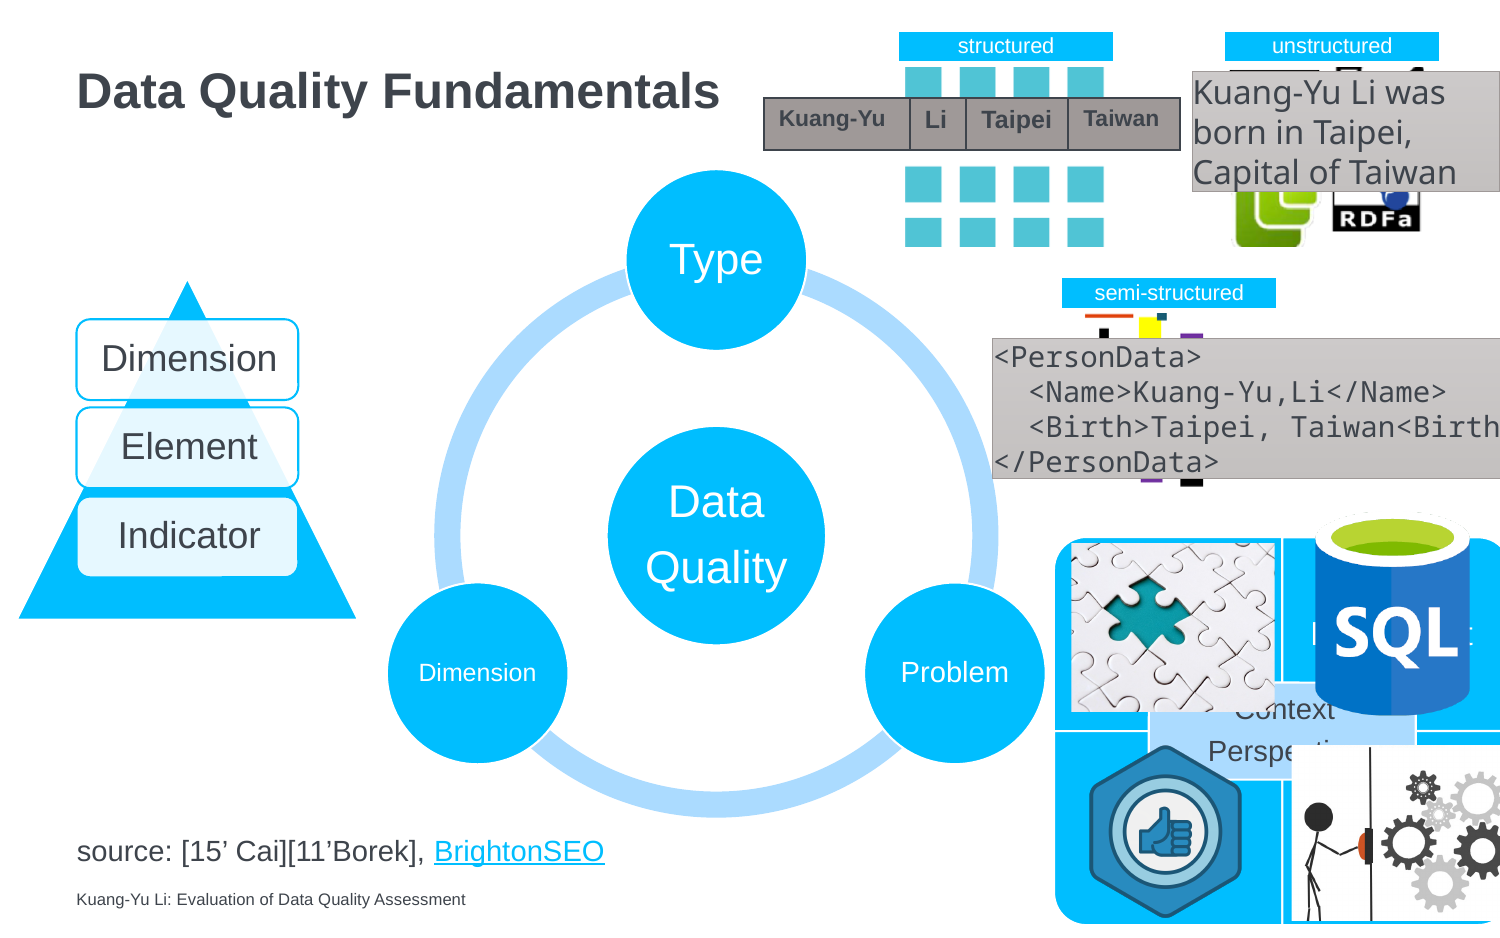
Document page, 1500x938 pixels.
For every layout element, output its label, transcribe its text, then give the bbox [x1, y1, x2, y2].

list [40, 169, 1393, 855]
text_box source: [15’ Cai][11’Borek], BrightonSEO [76, 855, 606, 868]
footer Kuang-Yu Li: Evaluation of Data Quality Assessment [76, 888, 1053, 910]
title Data Quality Fundamentals [76, 64, 810, 160]
table_header Kuang-Yu [765, 99, 810, 149]
picture [1291, 745, 1500, 921]
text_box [1053, 536, 1500, 926]
picture [1091, 745, 1242, 917]
picture [1072, 511, 1500, 716]
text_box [810, 26, 1500, 499]
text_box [0, 278, 426, 620]
